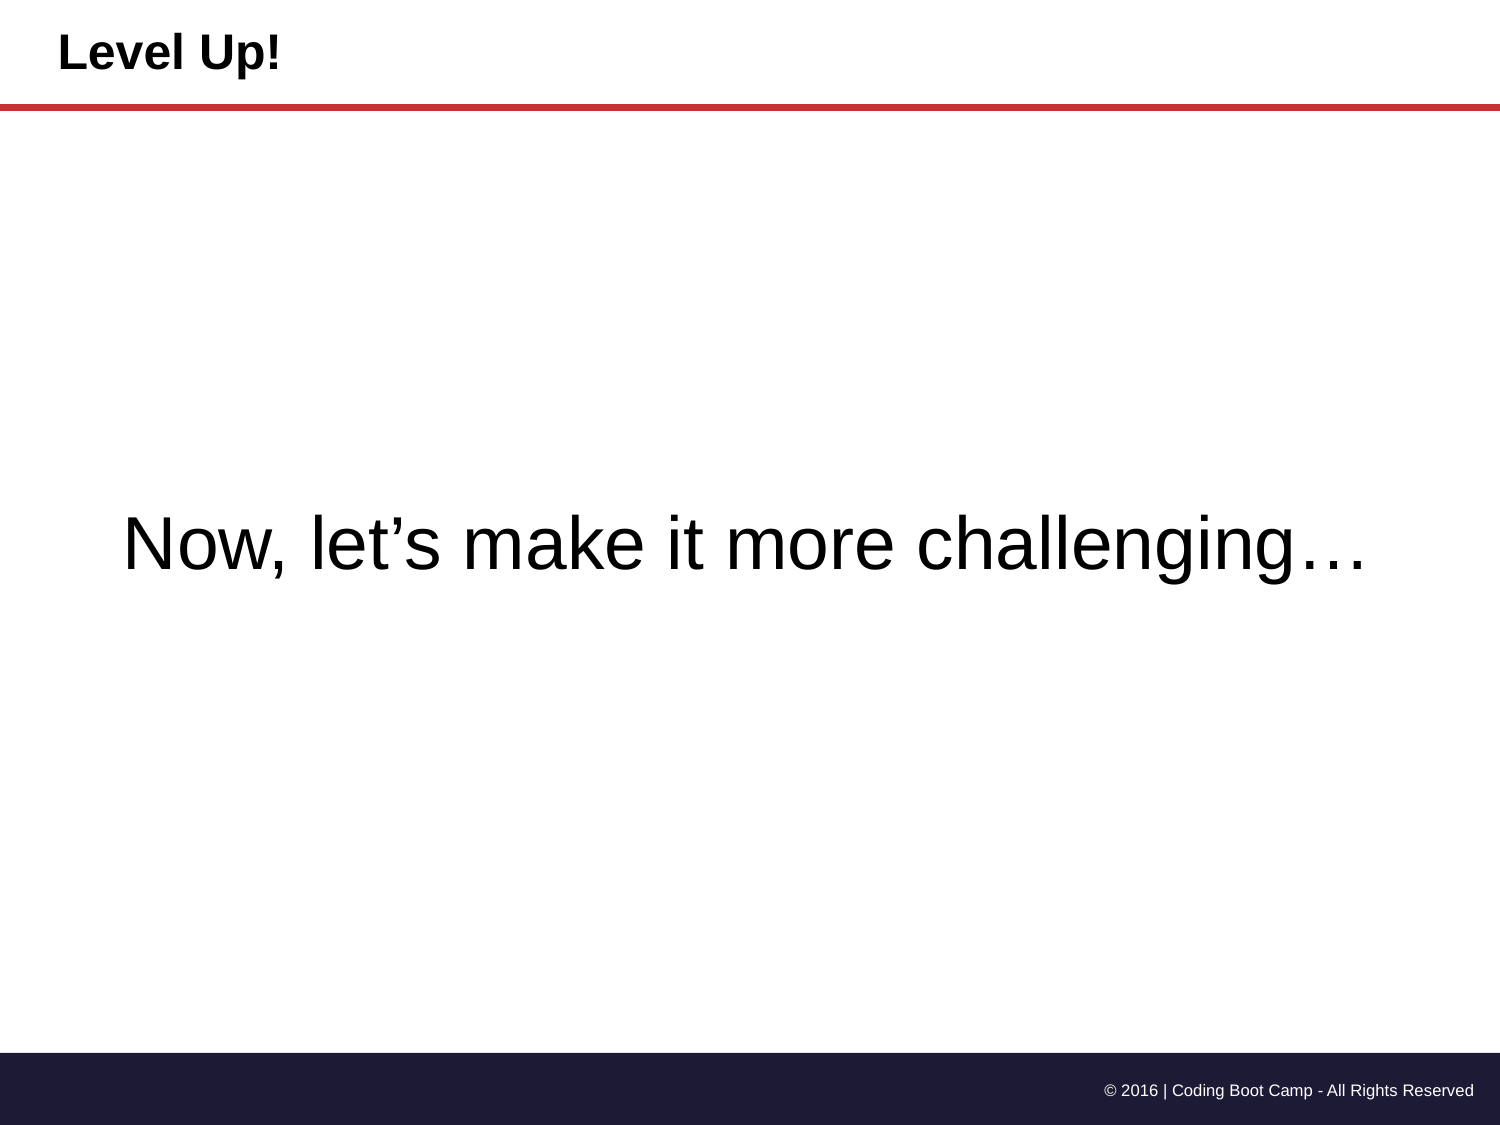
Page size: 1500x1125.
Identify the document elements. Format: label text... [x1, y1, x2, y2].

title Level Up! [49, 0, 948, 108]
text_box Now, let’s make it more challenging… [72, 487, 1423, 593]
